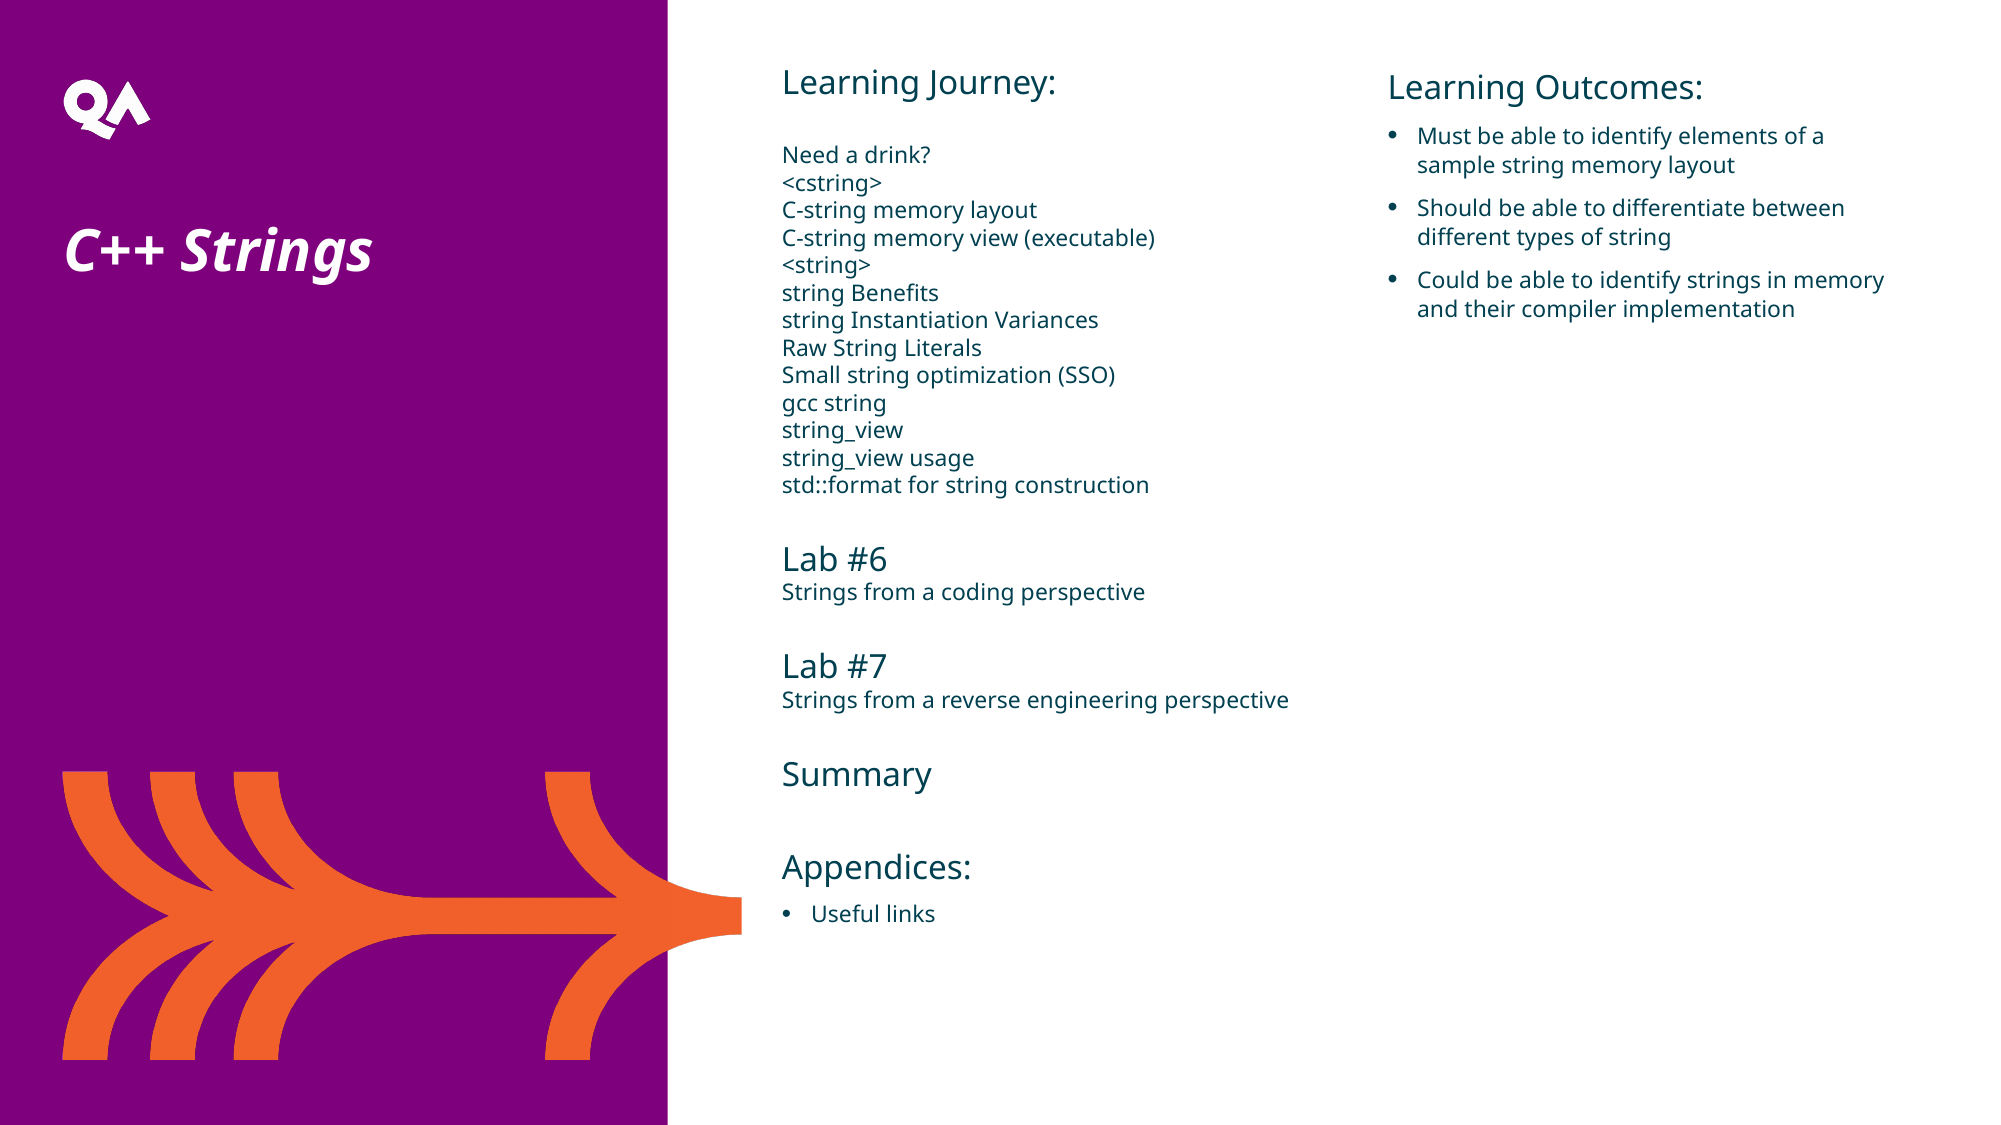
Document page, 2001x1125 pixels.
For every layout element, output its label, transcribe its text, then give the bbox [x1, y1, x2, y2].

list C++ Strings [63, 221, 628, 673]
list Learning Outcomes: Must be able to identify elements of a sample string memory layout Should be able to differentiate between different types of string Could be able to identify strings in memory and their compiler implementation [1387, 66, 1908, 829]
picture [45, 756, 742, 1076]
list Learning Journey: Need a drink? <cstring> C-string memory layout C-string memory view (executable) <string> string Benefits string Instantiation Variances Raw String Literals Small string optimization (SSO) gcc string string_view string_view usage std::format for string construction Lab #6 Strings from a coding perspective Lab #7 Strings from a reverse engineering perspective Summary Appendices: Useful links [781, 61, 1343, 1064]
picture [53, 67, 161, 143]
